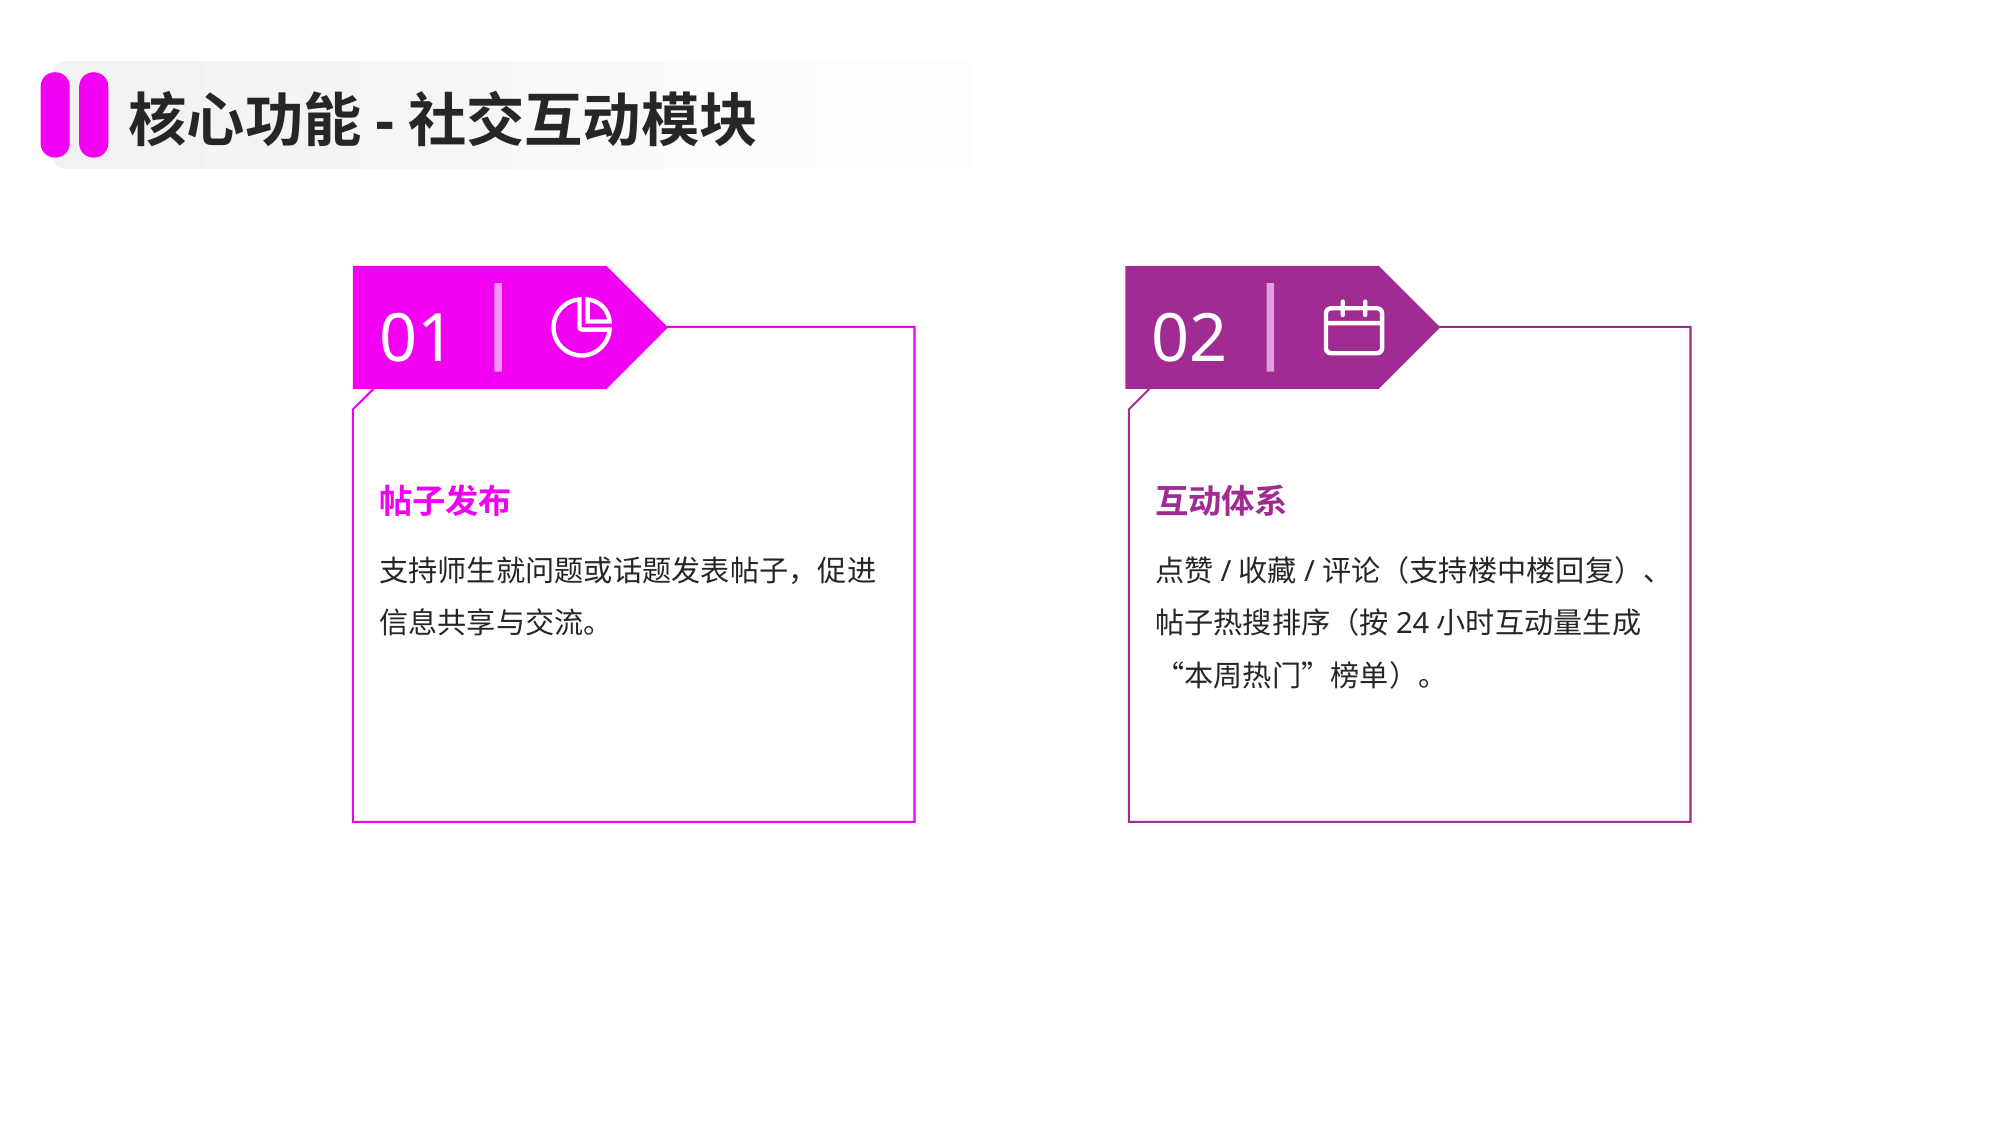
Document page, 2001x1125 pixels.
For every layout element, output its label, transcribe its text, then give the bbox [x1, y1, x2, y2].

text_box [79, 72, 109, 158]
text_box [1125, 265, 1691, 822]
text_box 核心功能-社交互动模块 [128, 76, 1879, 154]
text_box [40, 72, 70, 158]
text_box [352, 265, 915, 822]
text_box [52, 61, 1393, 169]
